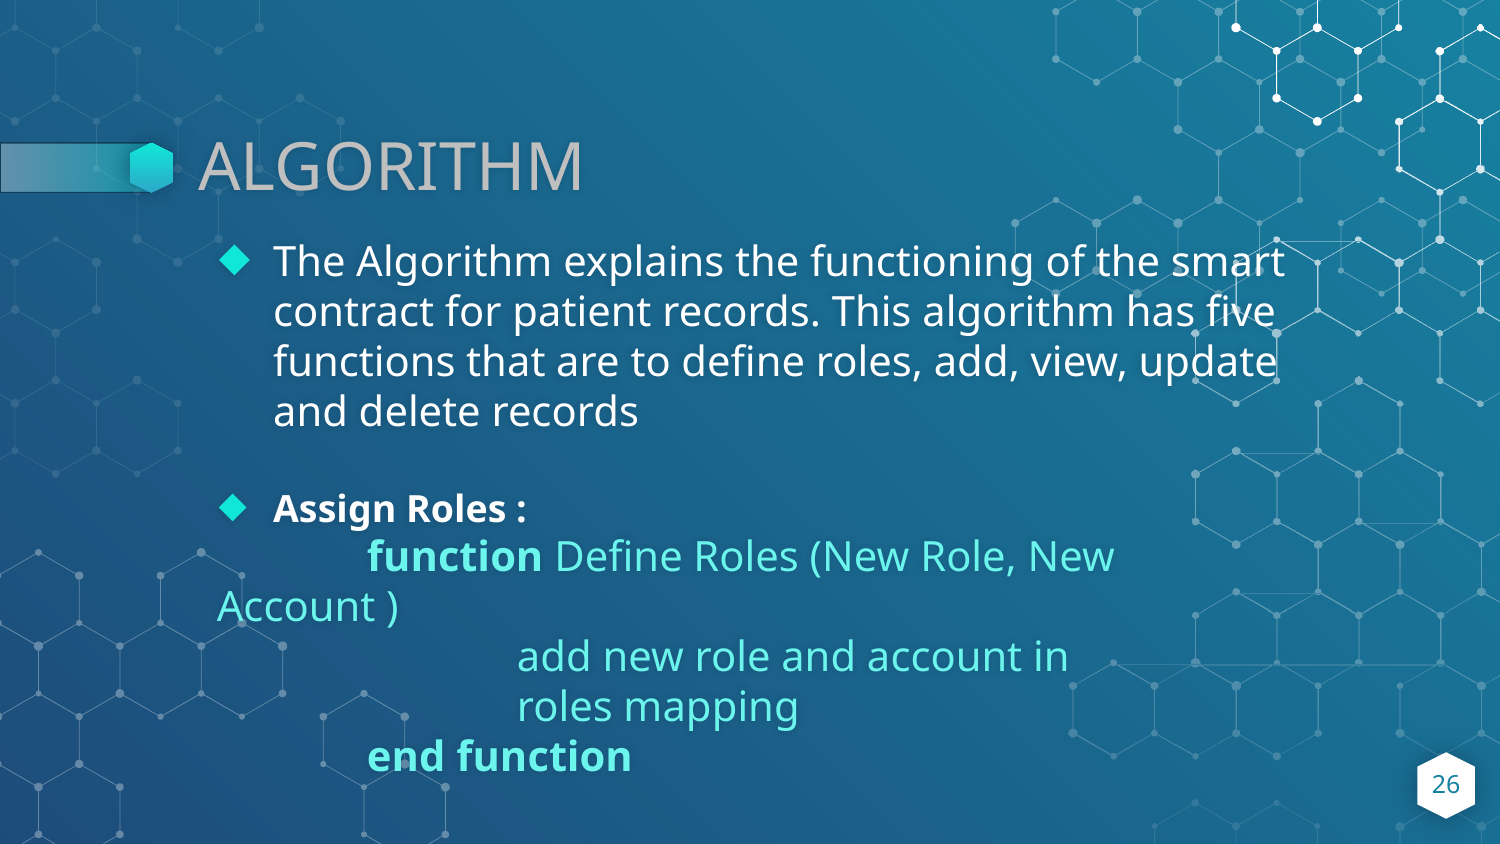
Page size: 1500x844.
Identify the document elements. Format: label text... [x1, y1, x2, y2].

slide_number 26 [1417, 752, 1475, 819]
title ALGORITHM [198, 140, 1302, 198]
list The Algorithm explains the functioning of the smart contract for patient records. This algorithm has five functions that are to define roles, add, view, update and delete records Assign Roles : function Define Roles (New Role, New Account ) add new role and account in roles mapping end function [198, 234, 1302, 733]
